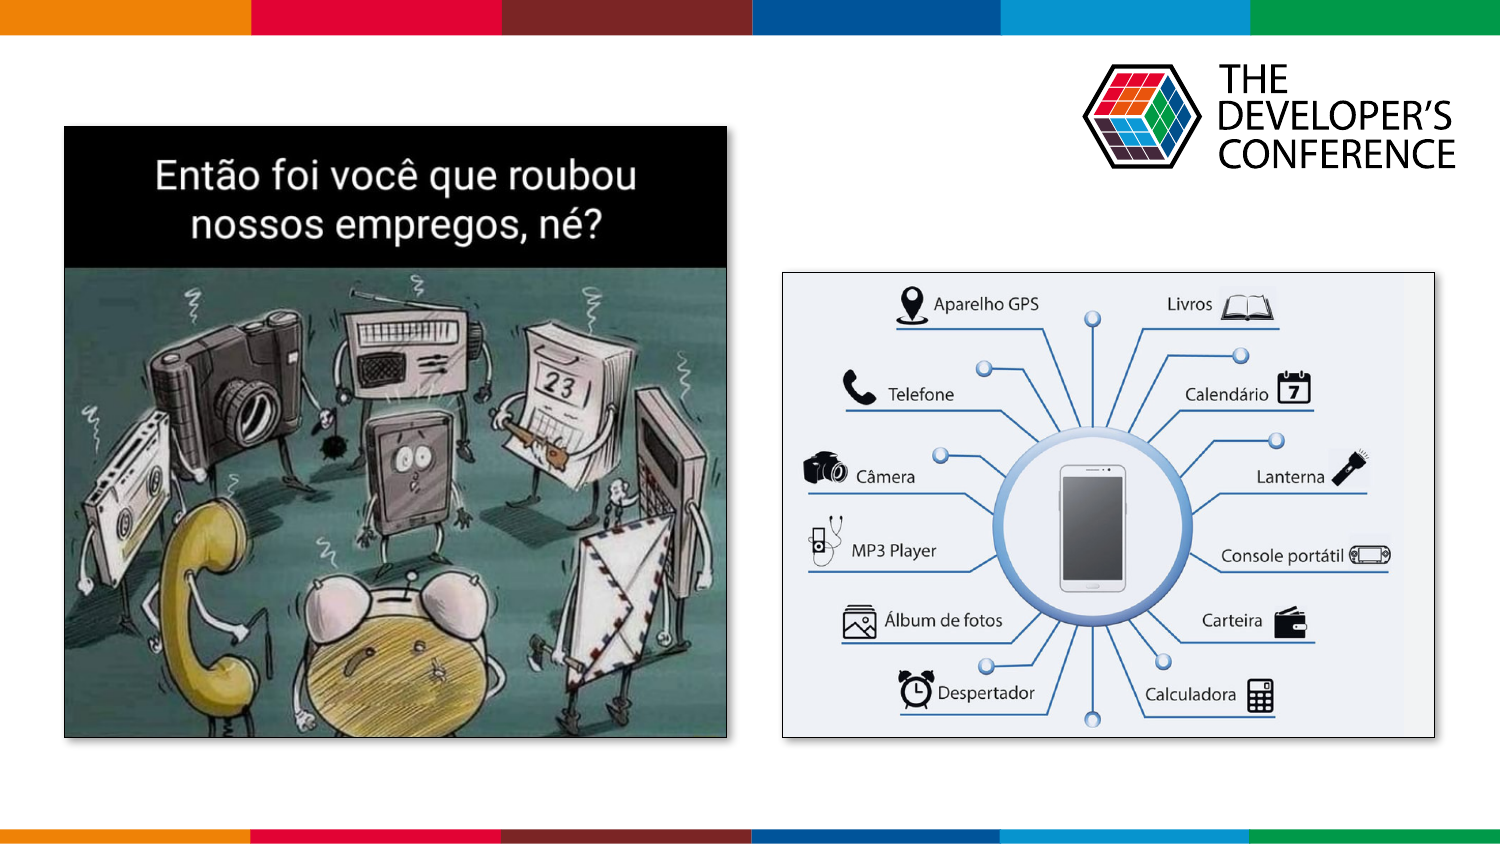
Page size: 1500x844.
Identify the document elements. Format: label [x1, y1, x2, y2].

picture [782, 271, 1435, 738]
picture [64, 126, 727, 738]
